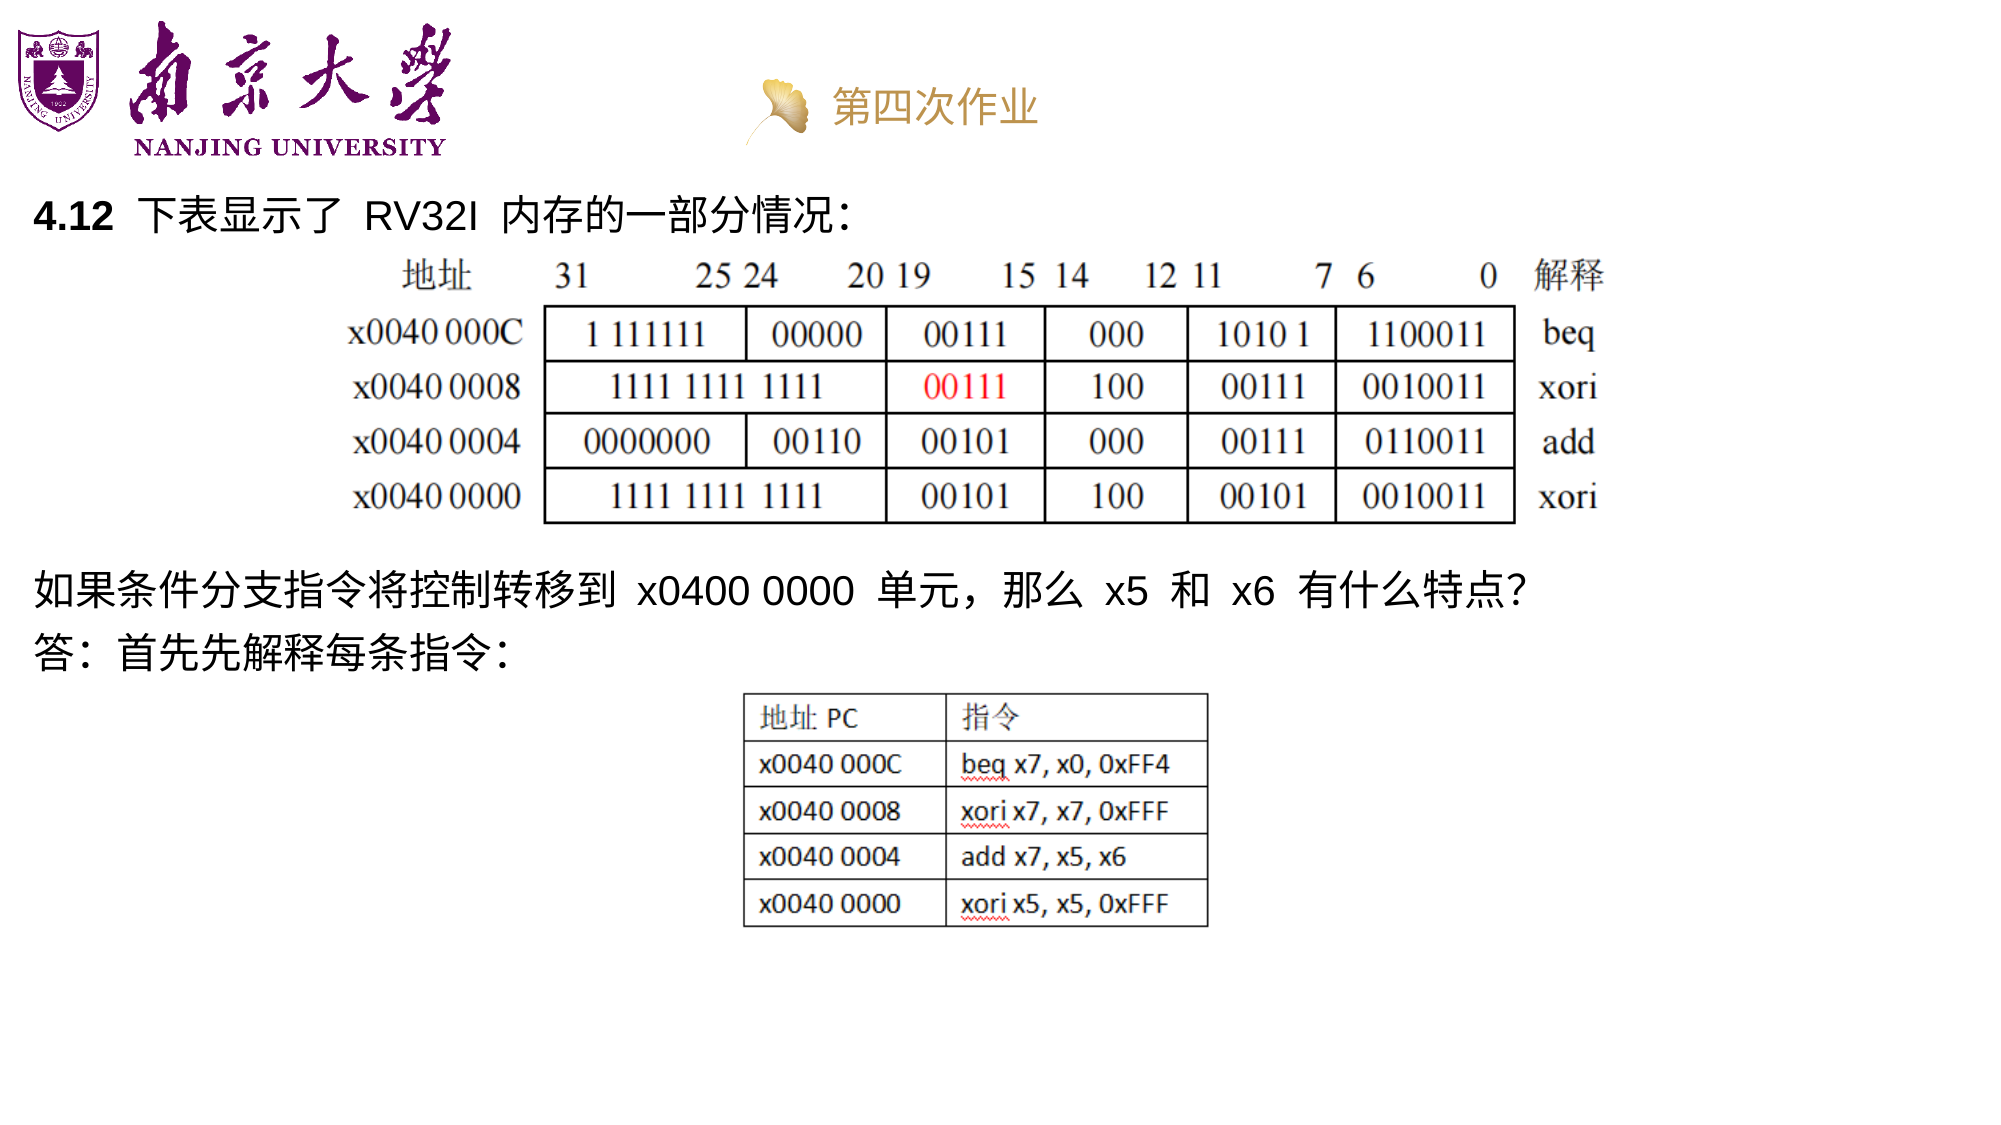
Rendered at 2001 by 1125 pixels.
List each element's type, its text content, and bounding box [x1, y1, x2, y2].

text_box 第四次作业 [816, 73, 1226, 139]
picture [731, 64, 830, 169]
picture [340, 253, 1616, 531]
picture [18, 21, 451, 160]
text_box 4.12 下表显示了 RV32I 内存的一部分情况： 如果条件分支指令将控制转移到 x0400 0000 单元，那么 x5 和 x6 有什么特点？ 答：首先先解释每条指令： [18, 169, 1938, 579]
picture [720, 662, 1226, 954]
